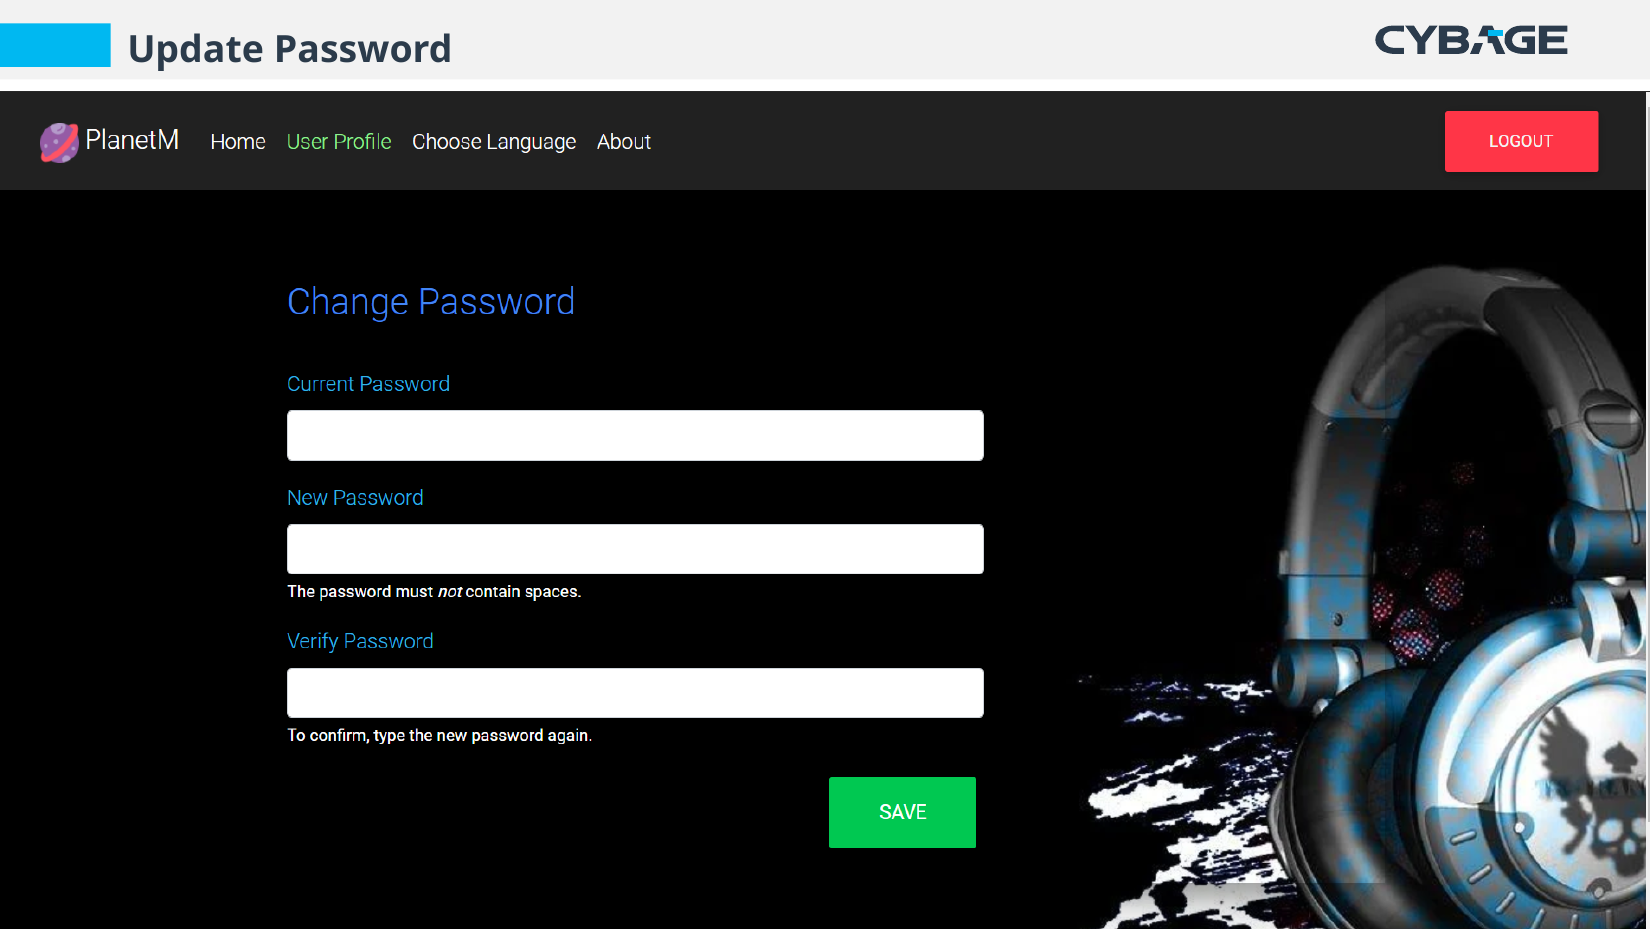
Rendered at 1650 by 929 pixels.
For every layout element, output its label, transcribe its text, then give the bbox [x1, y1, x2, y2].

text_box [0, 21, 110, 69]
text_box Update Password [110, 16, 938, 90]
picture [0, 91, 1650, 929]
